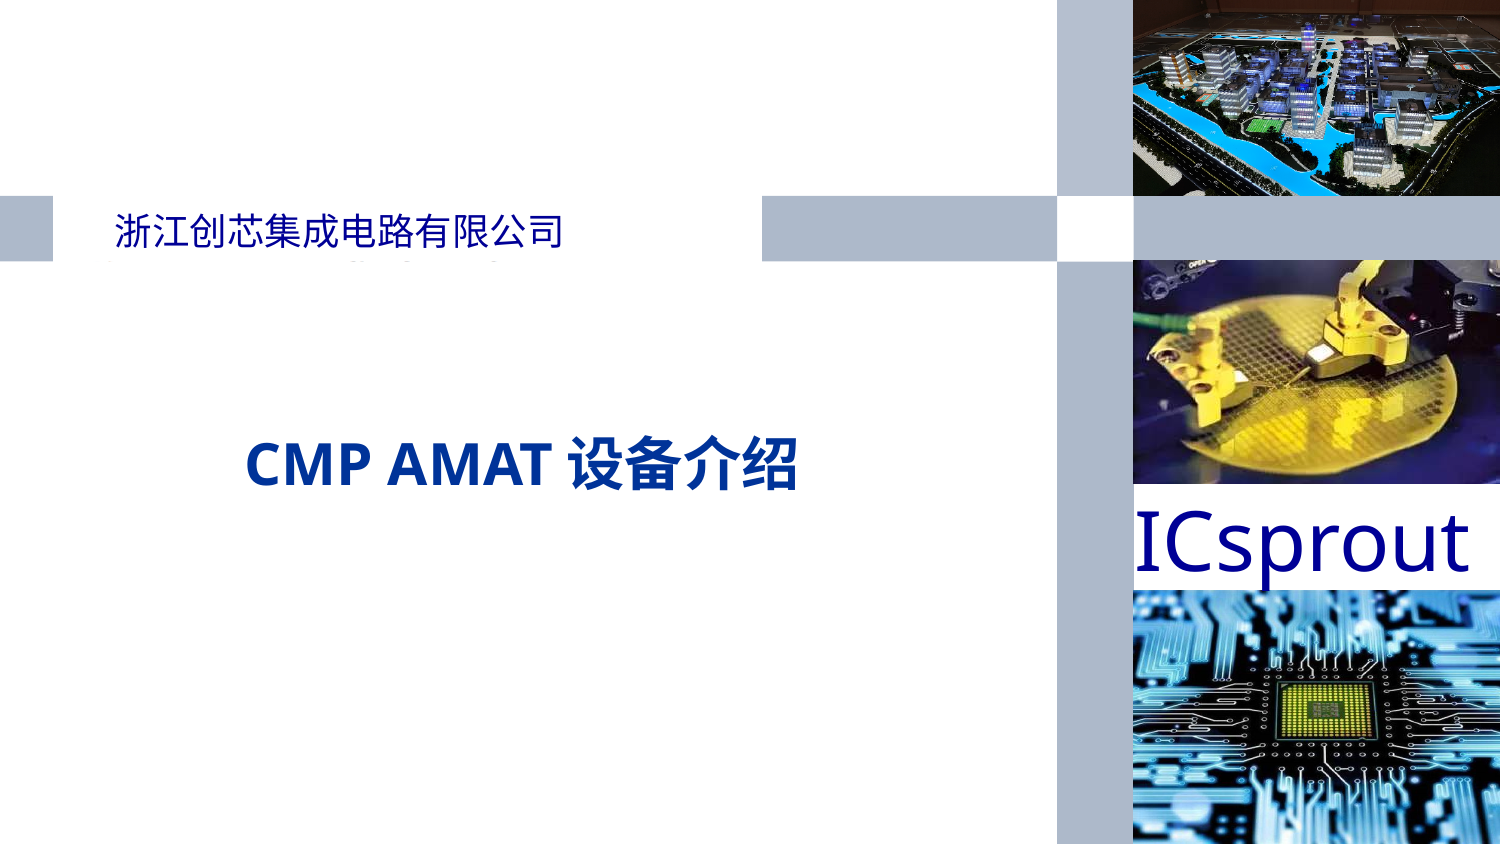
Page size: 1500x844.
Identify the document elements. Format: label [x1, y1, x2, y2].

picture [1133, 260, 1500, 484]
text_box [0, 0, 1500, 844]
picture [1133, 0, 1500, 196]
picture [1133, 94, 1297, 196]
picture [1133, 590, 1500, 844]
